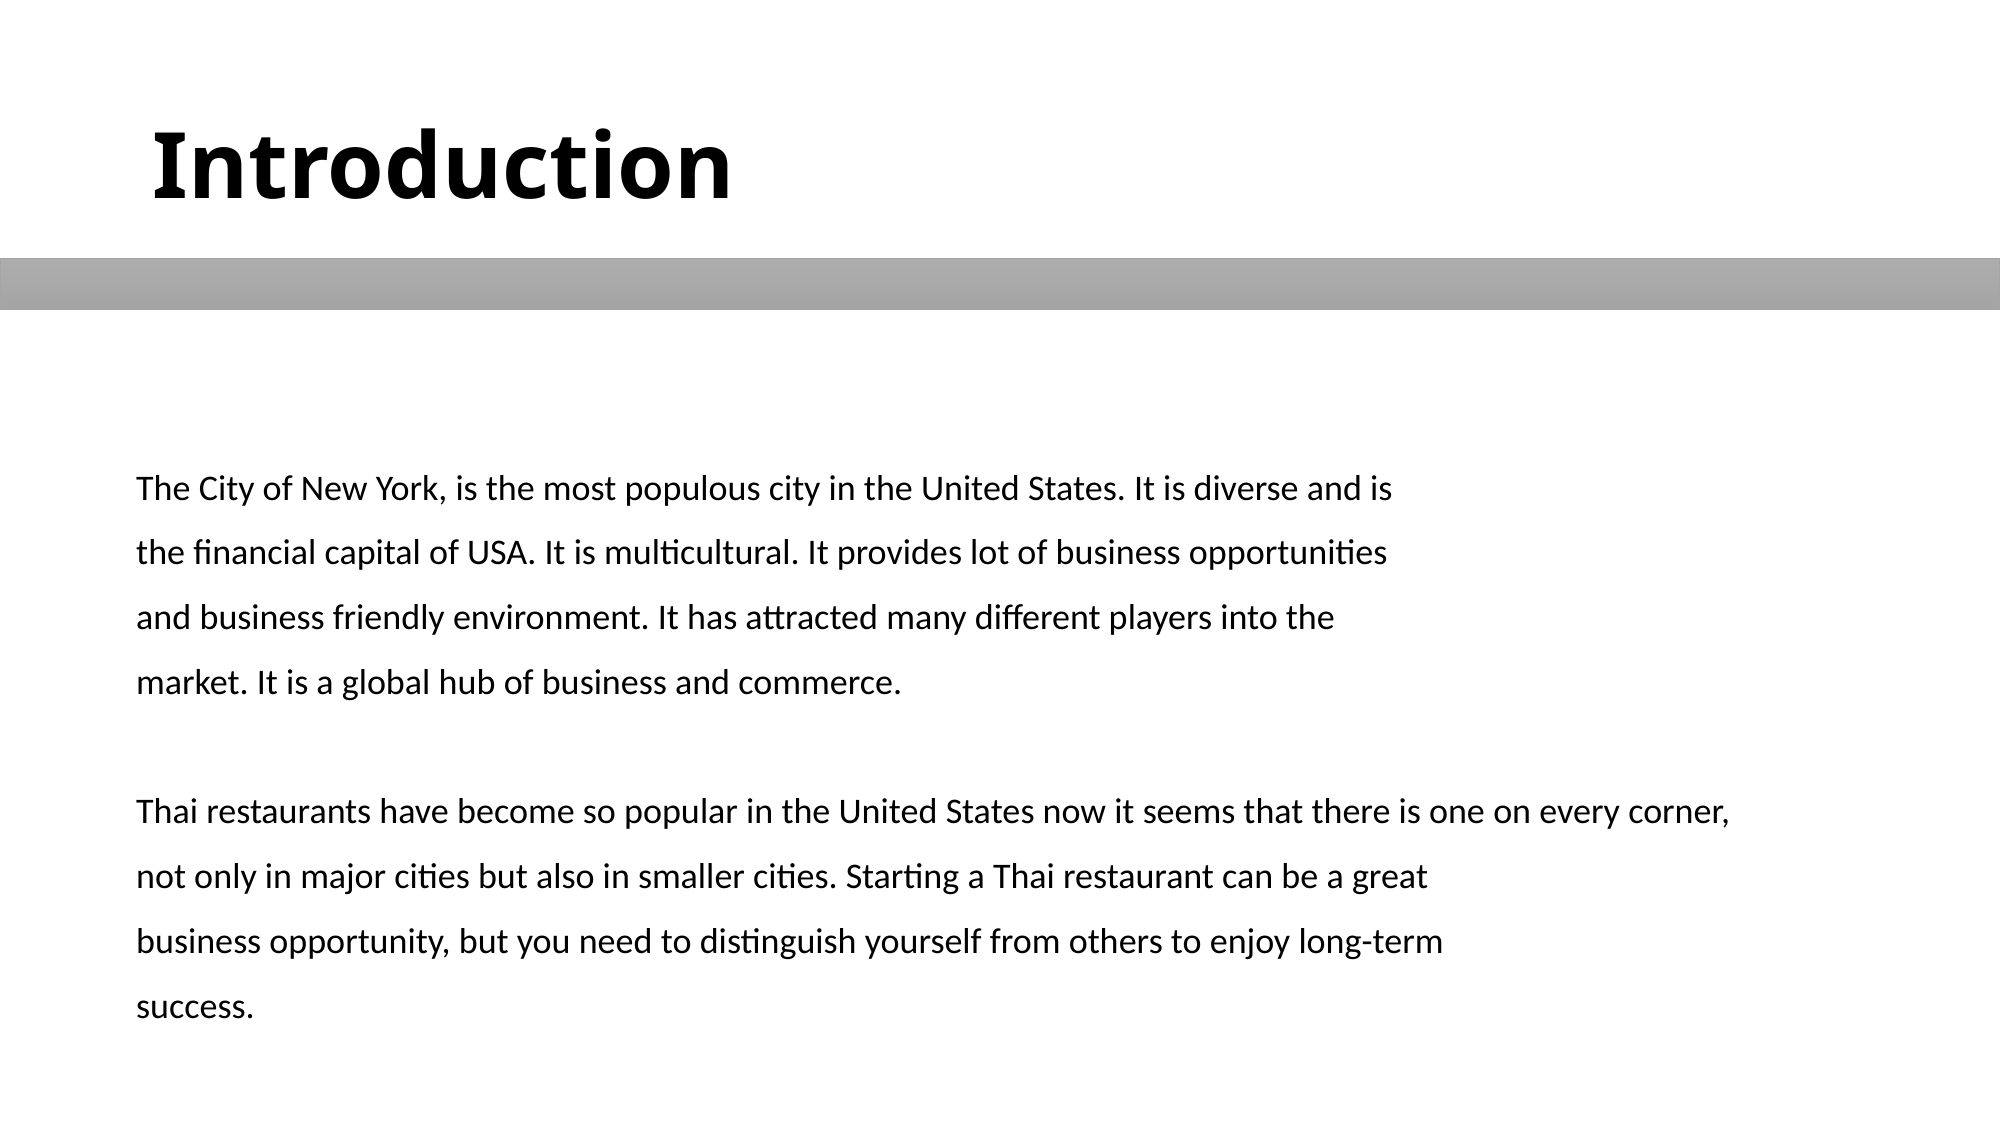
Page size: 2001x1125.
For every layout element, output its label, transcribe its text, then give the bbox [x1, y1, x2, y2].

title Introduction [137, 59, 1863, 258]
list The City of New York, is the most populous city in the United States. It is diverse and is the financial capital of USA. It is multicultural. It provides lot of business opportunities and business friendly environment. It has attracted many different players into the market. It is a global hub of business and commerce. Thai restaurants have become so popular in the United States now it seems that there is one on every corner, not only in major cities but also in smaller cities. Starting a Thai restaurant can be a great business opportunity, but you need to distinguish yourself from others to enjoy long-term success. [121, 391, 1902, 1042]
text_box [0, 258, 2000, 310]
